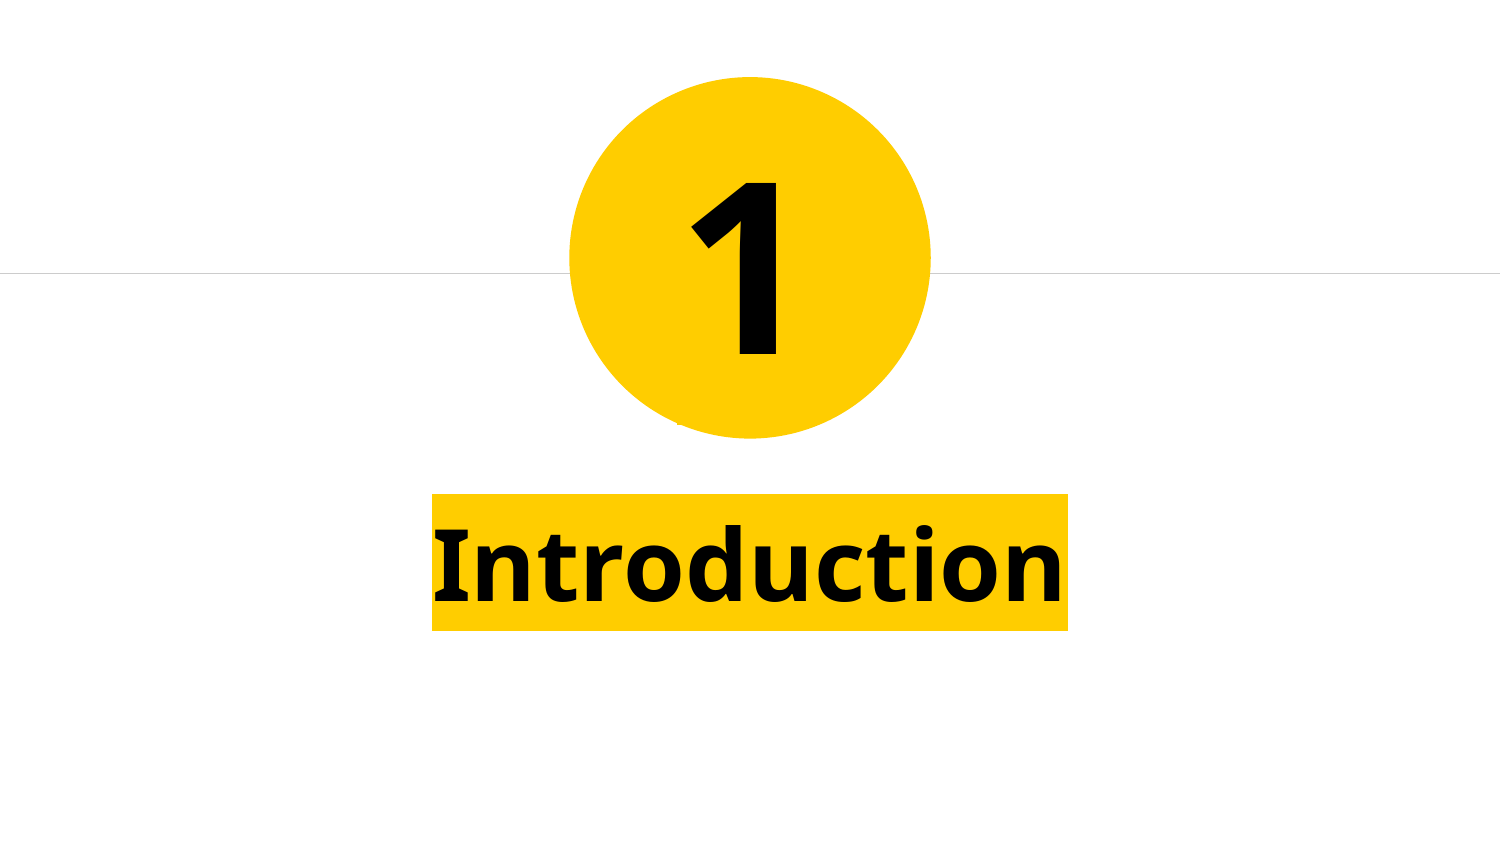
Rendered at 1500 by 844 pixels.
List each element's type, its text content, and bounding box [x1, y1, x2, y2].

title Introduction [320, 466, 1180, 657]
text_box 1 [561, 158, 930, 273]
text_box 1 [561, 283, 930, 359]
text_box [600, 359, 900, 439]
text_box [599, 77, 901, 158]
